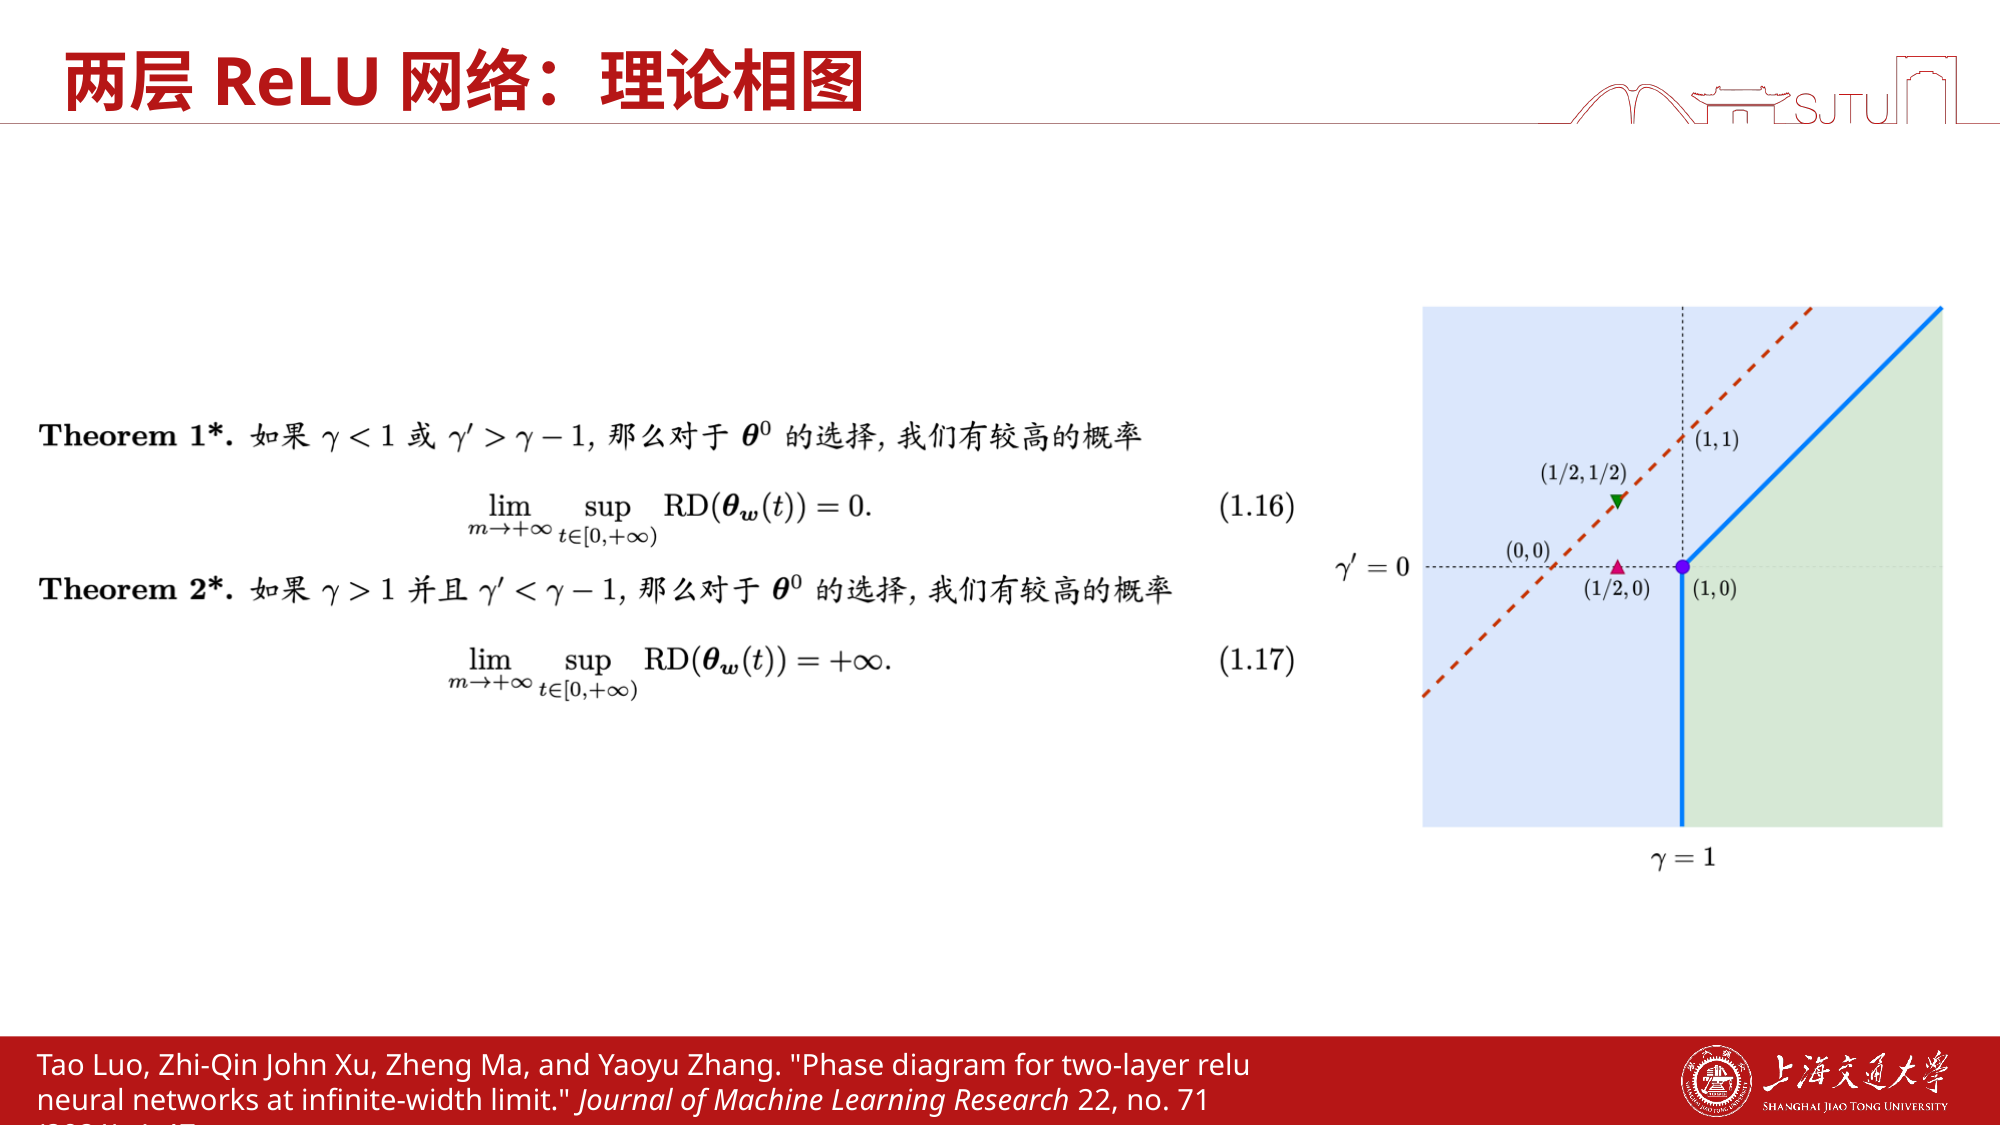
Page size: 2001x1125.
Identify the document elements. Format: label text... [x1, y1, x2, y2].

title 两层ReLU网络：理论相图 [62, 0, 1938, 119]
picture [1681, 1045, 1948, 1117]
text_box Tao Luo, Zhi-Qin John Xu, Zheng Ma, and Yaoyu Zhang. "Phase diagram for two-layer relu neural networks at infinite-width limit." Journal of Machine Learning Research 22, no. 71 (2021): 1-47. [21, 1039, 1322, 1125]
picture [27, 408, 1315, 717]
picture [0, 56, 2000, 124]
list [1313, 293, 1953, 882]
